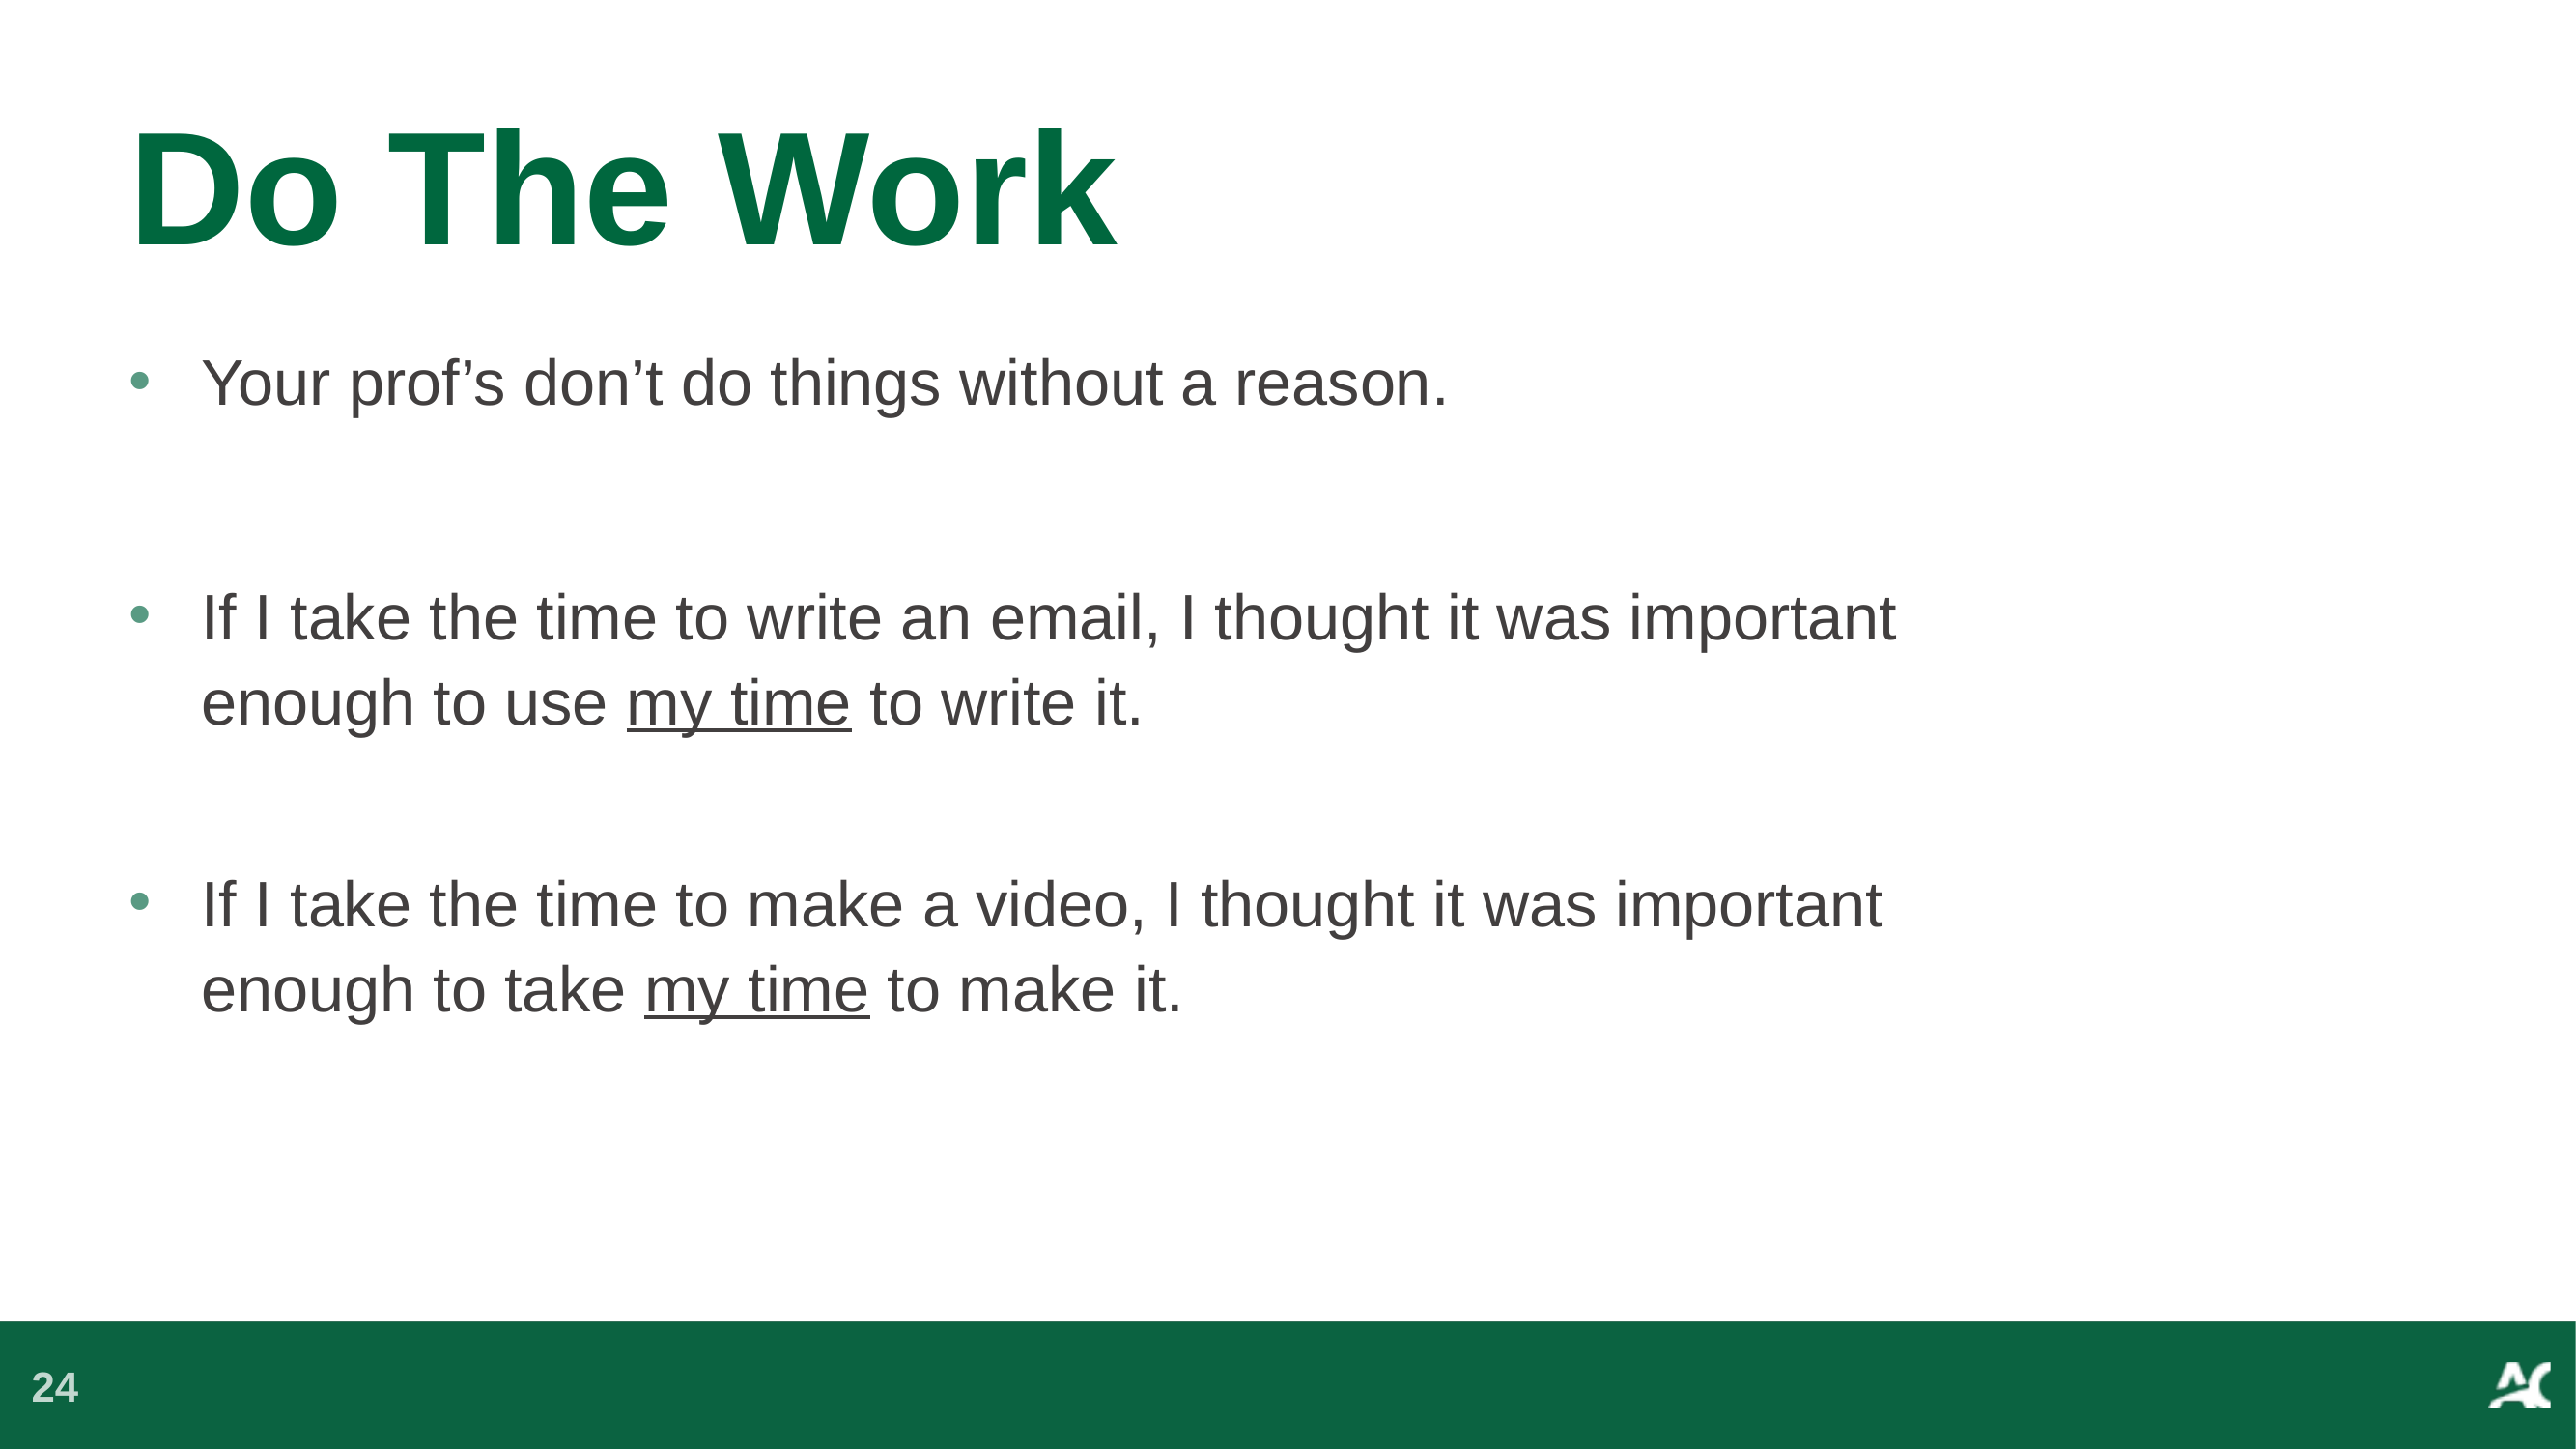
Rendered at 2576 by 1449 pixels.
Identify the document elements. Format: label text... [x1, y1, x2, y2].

title Do The Work [128, 122, 1776, 333]
list Your prof’s don’t do things without a reason. If I take the time to write an email, I thought it was important enough to use my time to write it. If I take the time to make a video, I thought it was important enough to take my time to make it. [128, 333, 2093, 1160]
slide_number 24 [31, 1346, 116, 1424]
